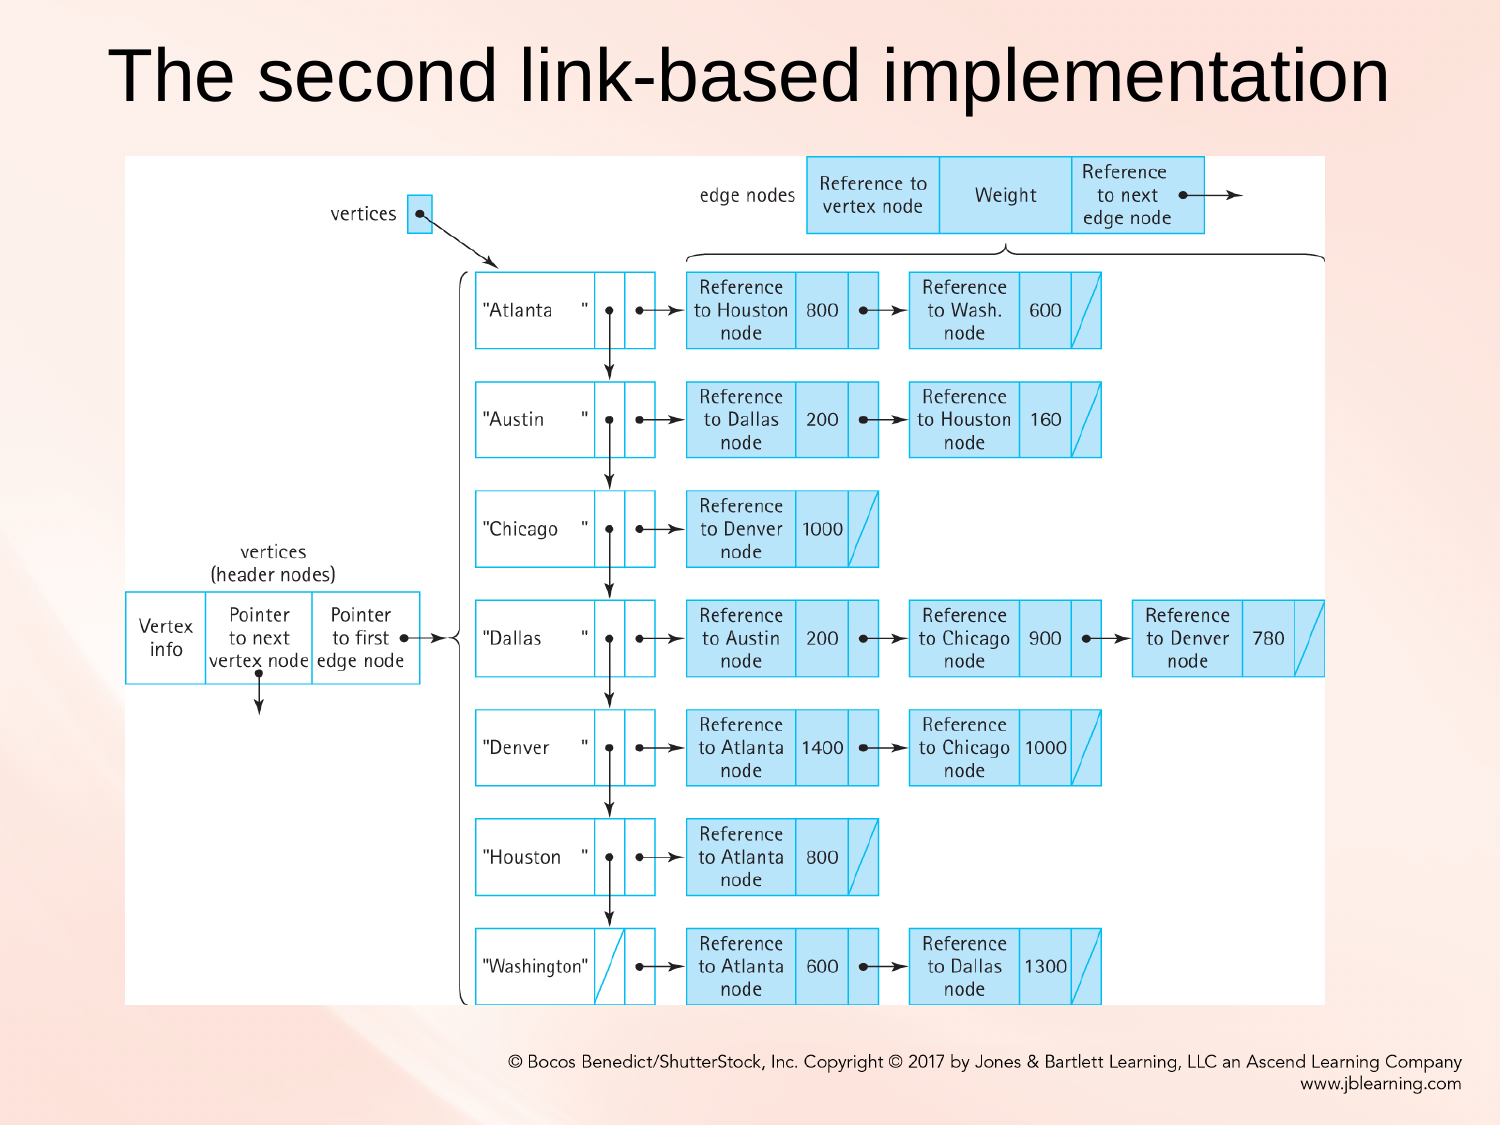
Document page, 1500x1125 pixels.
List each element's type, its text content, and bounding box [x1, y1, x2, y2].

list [124, 156, 1326, 1006]
picture [0, 0, 1500, 1125]
title The second link-based implementation [75, 24, 1425, 118]
